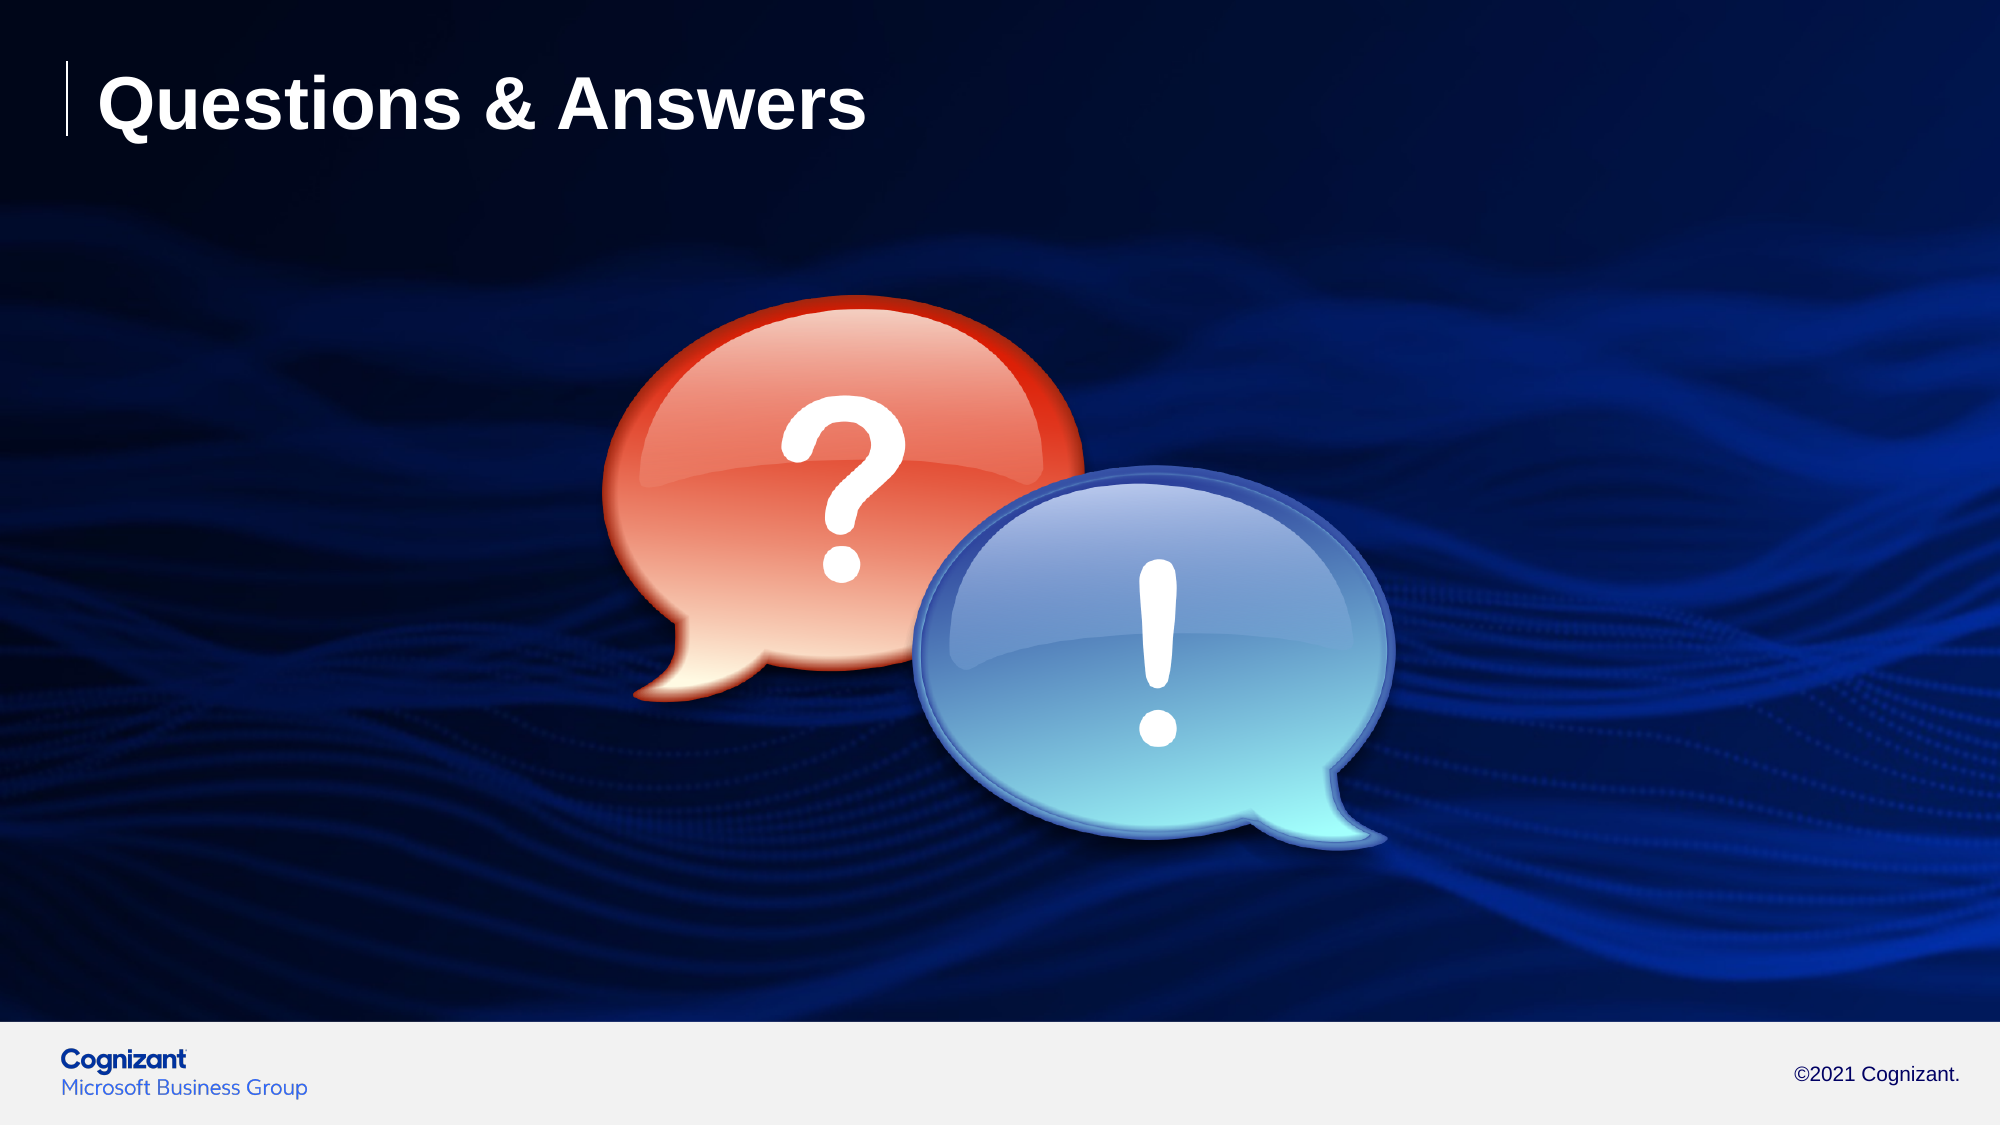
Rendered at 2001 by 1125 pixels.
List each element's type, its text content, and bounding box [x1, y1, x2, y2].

picture [0, 0, 2000, 1021]
list Questions & Answers [91, 59, 1909, 234]
picture [52, 1041, 315, 1105]
